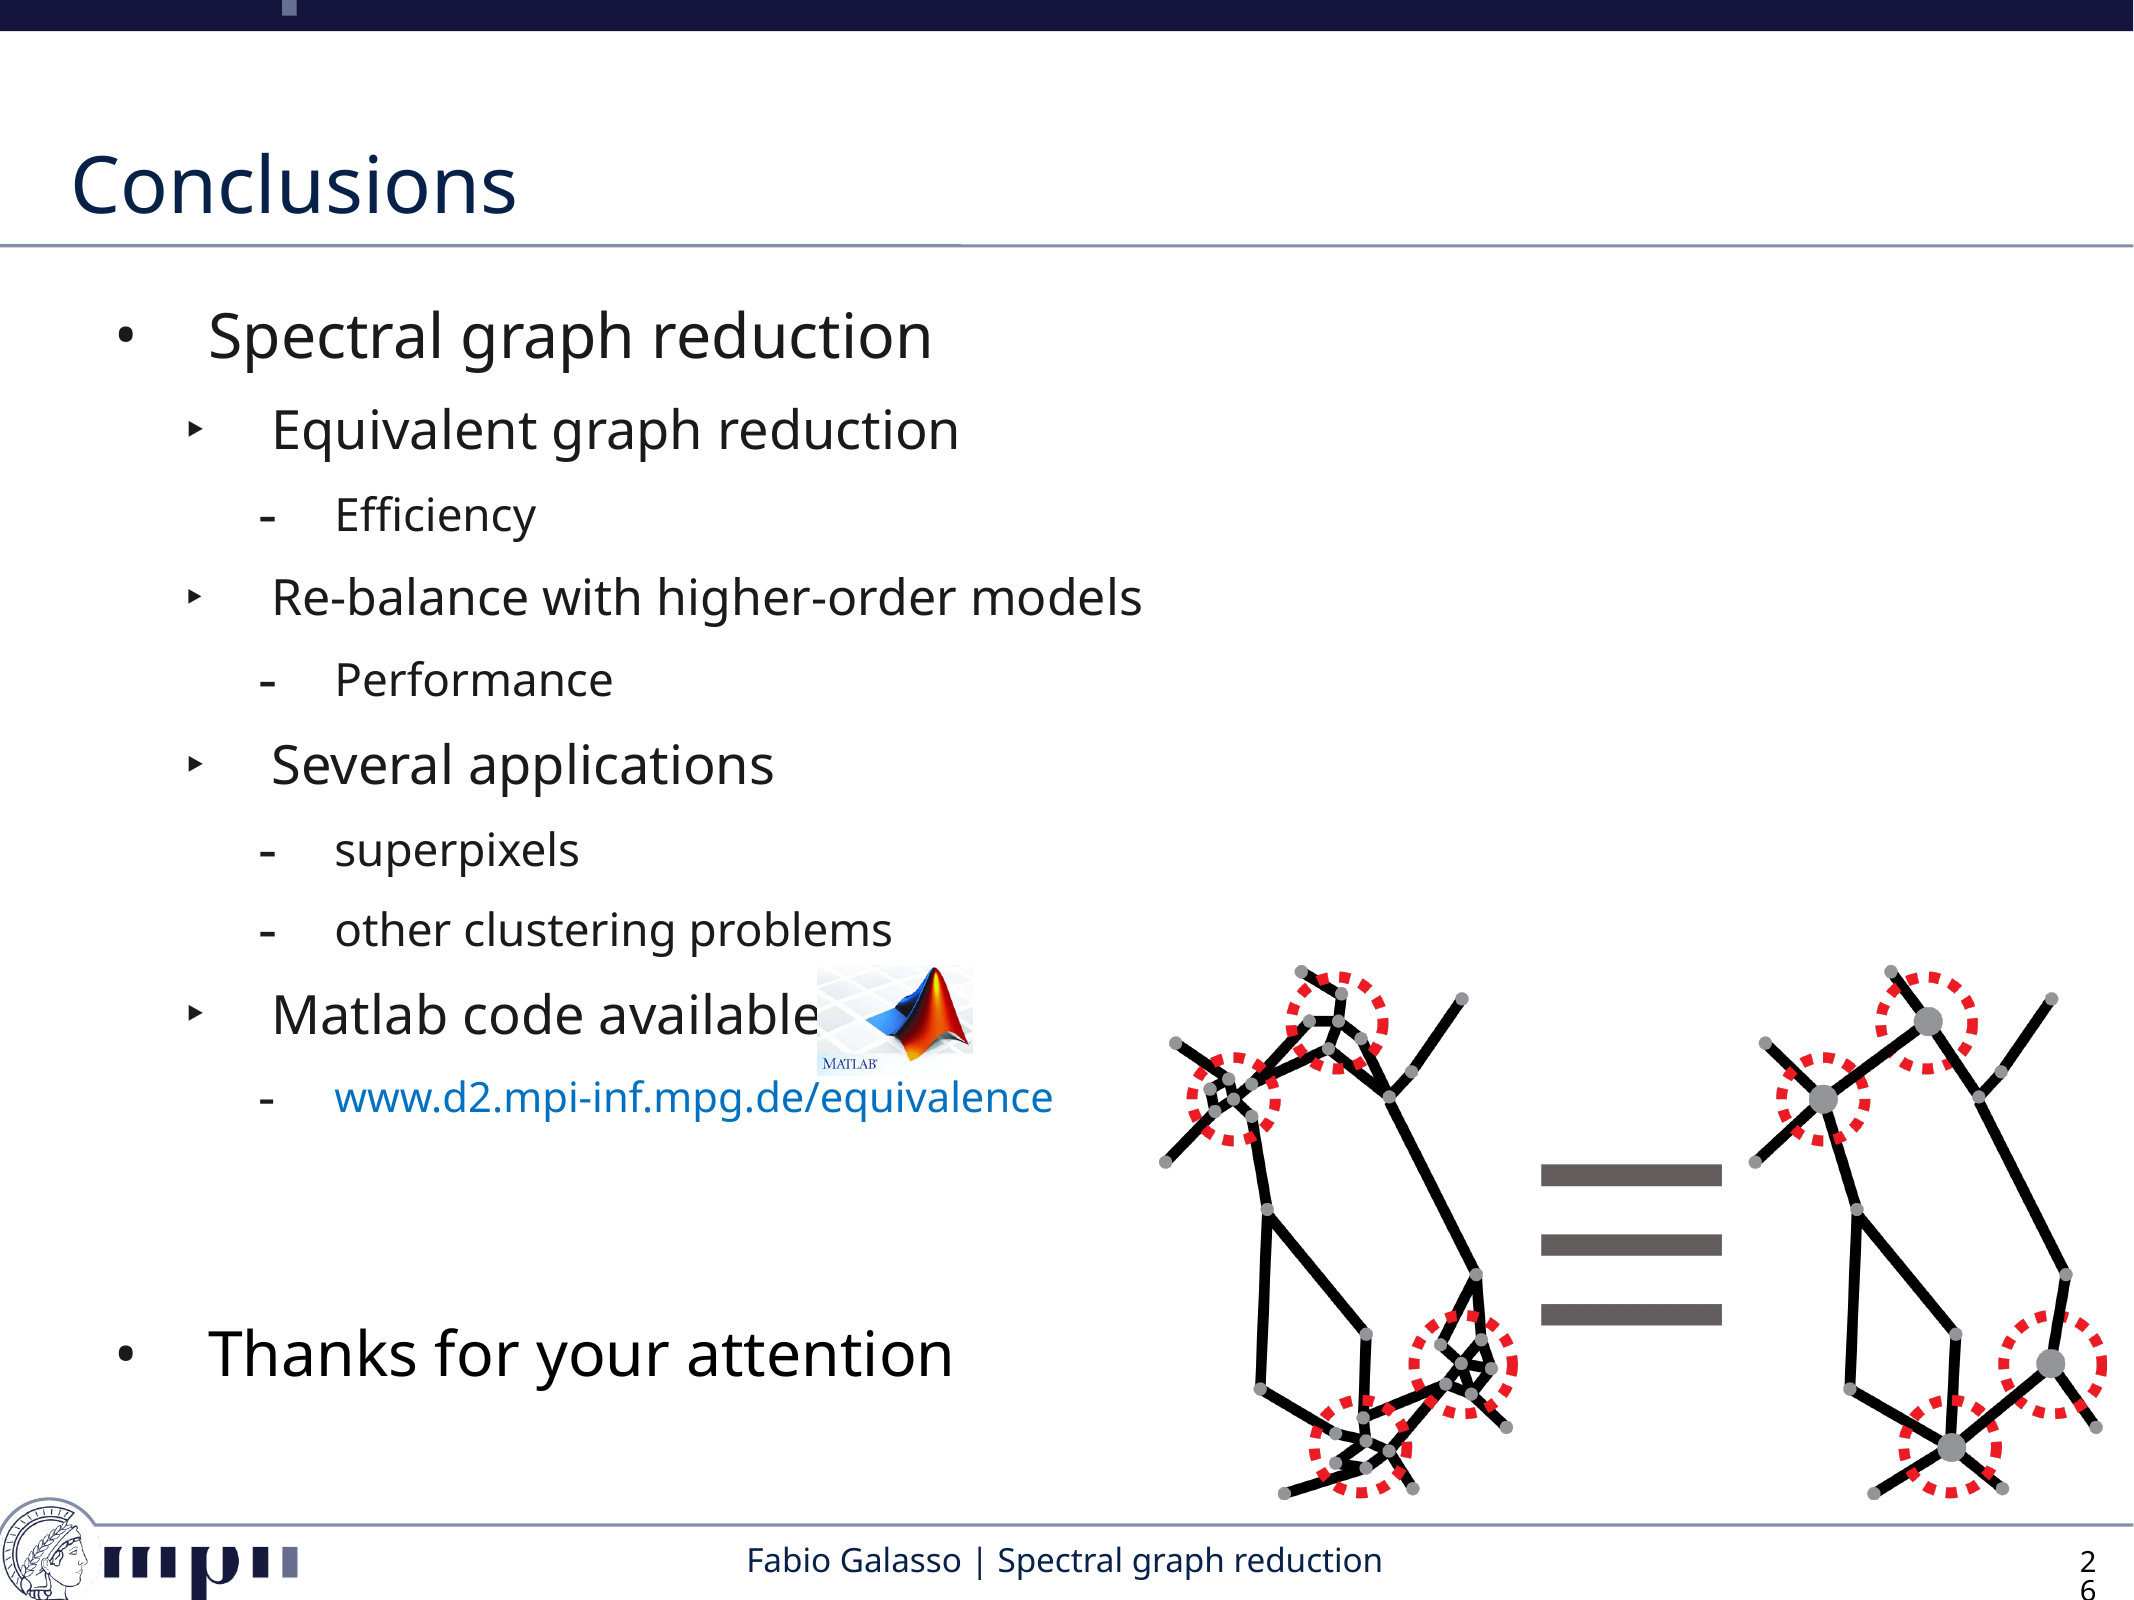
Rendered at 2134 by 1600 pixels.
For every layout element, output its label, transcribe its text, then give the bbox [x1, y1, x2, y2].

title Conclusions [60, 31, 2111, 240]
list Spectral graph reduction Equivalent graph reduction Efficiency Re-balance with higher-order models Performance Several applications superpixels other clustering problems Matlab code available www.d2.mpi-inf.mpg.de/equivalence Thanks for your attention [60, 287, 2111, 1480]
picture [817, 965, 973, 1077]
picture [0, 1503, 101, 1600]
picture [104, 1546, 304, 1600]
picture [1158, 965, 2107, 1500]
slide_number 26 [2064, 1535, 2117, 1588]
